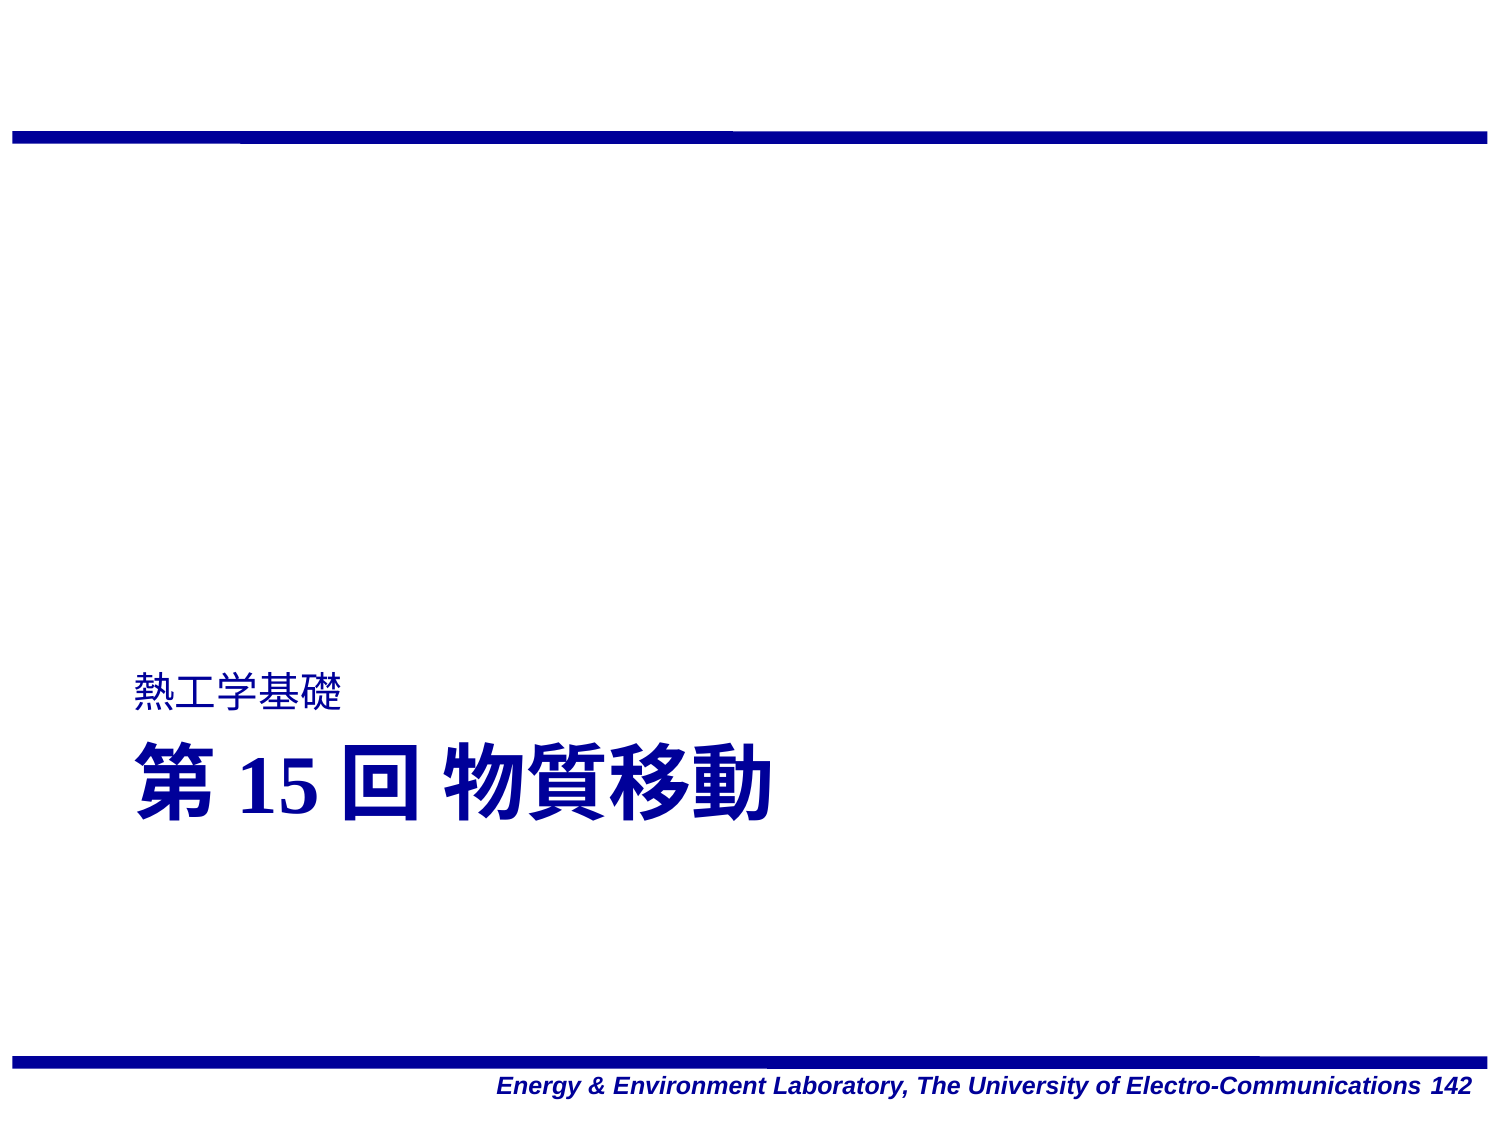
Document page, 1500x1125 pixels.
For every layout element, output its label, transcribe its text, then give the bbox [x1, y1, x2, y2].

title 第15回 物質移動 [118, 723, 1394, 947]
list 熱工学基礎 [118, 476, 1394, 723]
